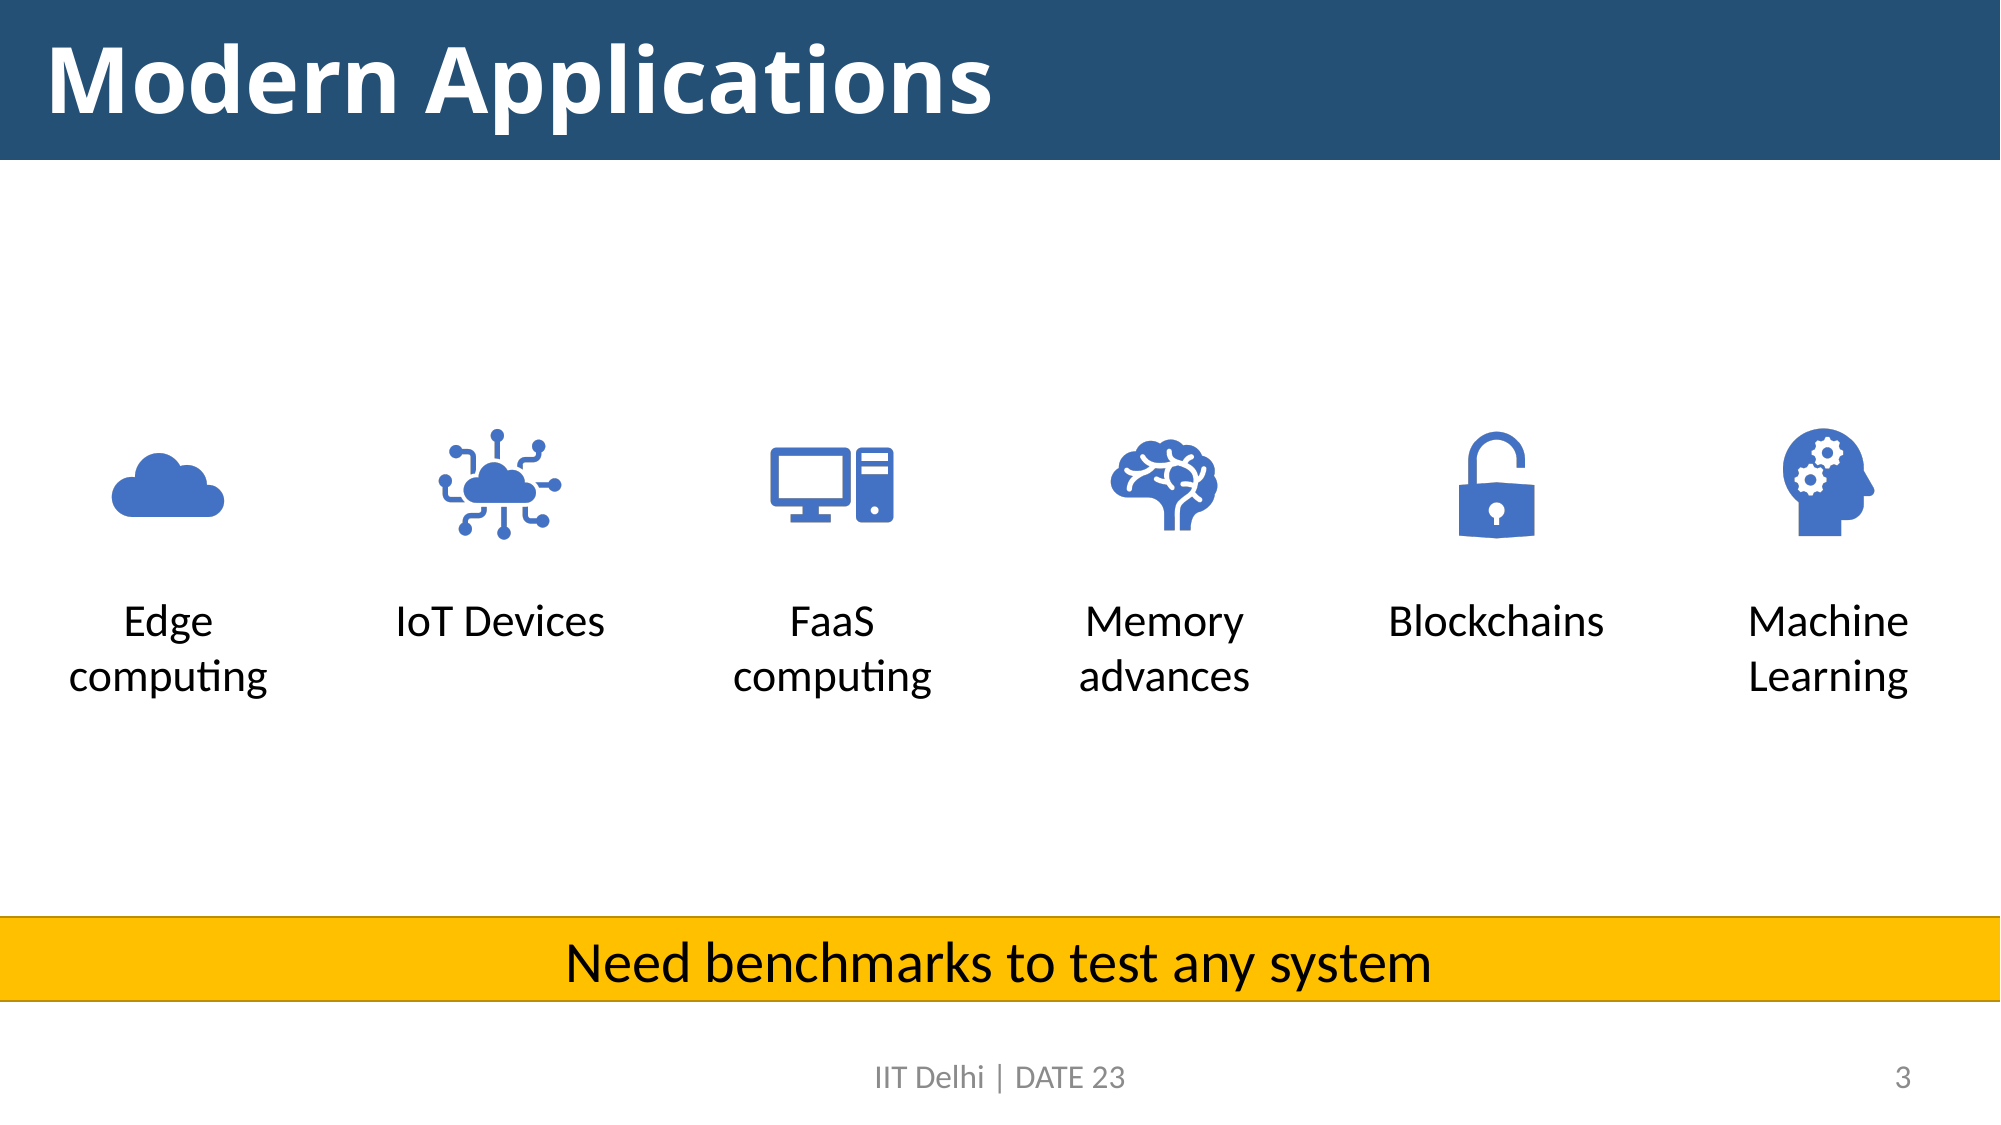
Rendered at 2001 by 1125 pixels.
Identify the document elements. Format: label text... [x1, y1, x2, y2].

footer IIT Delhi | DATE 23 [662, 1042, 1338, 1103]
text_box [26, 268, 1971, 857]
slide_number 3 [1412, 1042, 1927, 1103]
title Modern Applications [29, 20, 1971, 148]
text_box Need benchmarks to test any system [0, 916, 2000, 1002]
